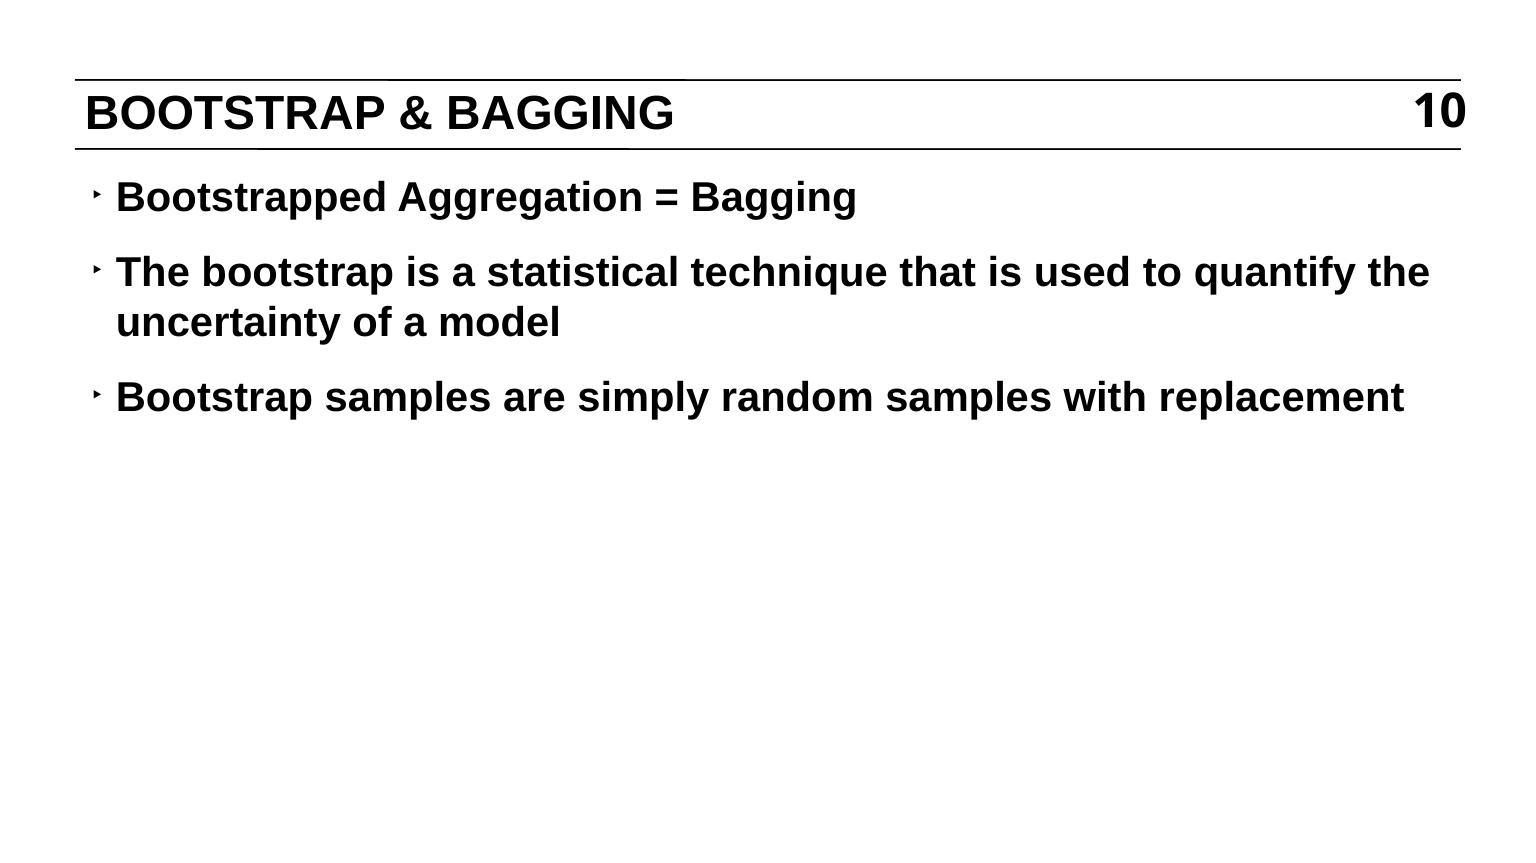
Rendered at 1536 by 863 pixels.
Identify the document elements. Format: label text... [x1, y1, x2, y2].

title BOOTSTRAP & BAGGING [76, 82, 1369, 160]
slide_number 10 [1410, 83, 1470, 142]
list Bootstrapped Aggregation = Bagging The bootstrap is a statistical technique that is used to quantify the uncertainty of a model Bootstrap samples are simply random samples with replacement [76, 160, 1460, 823]
